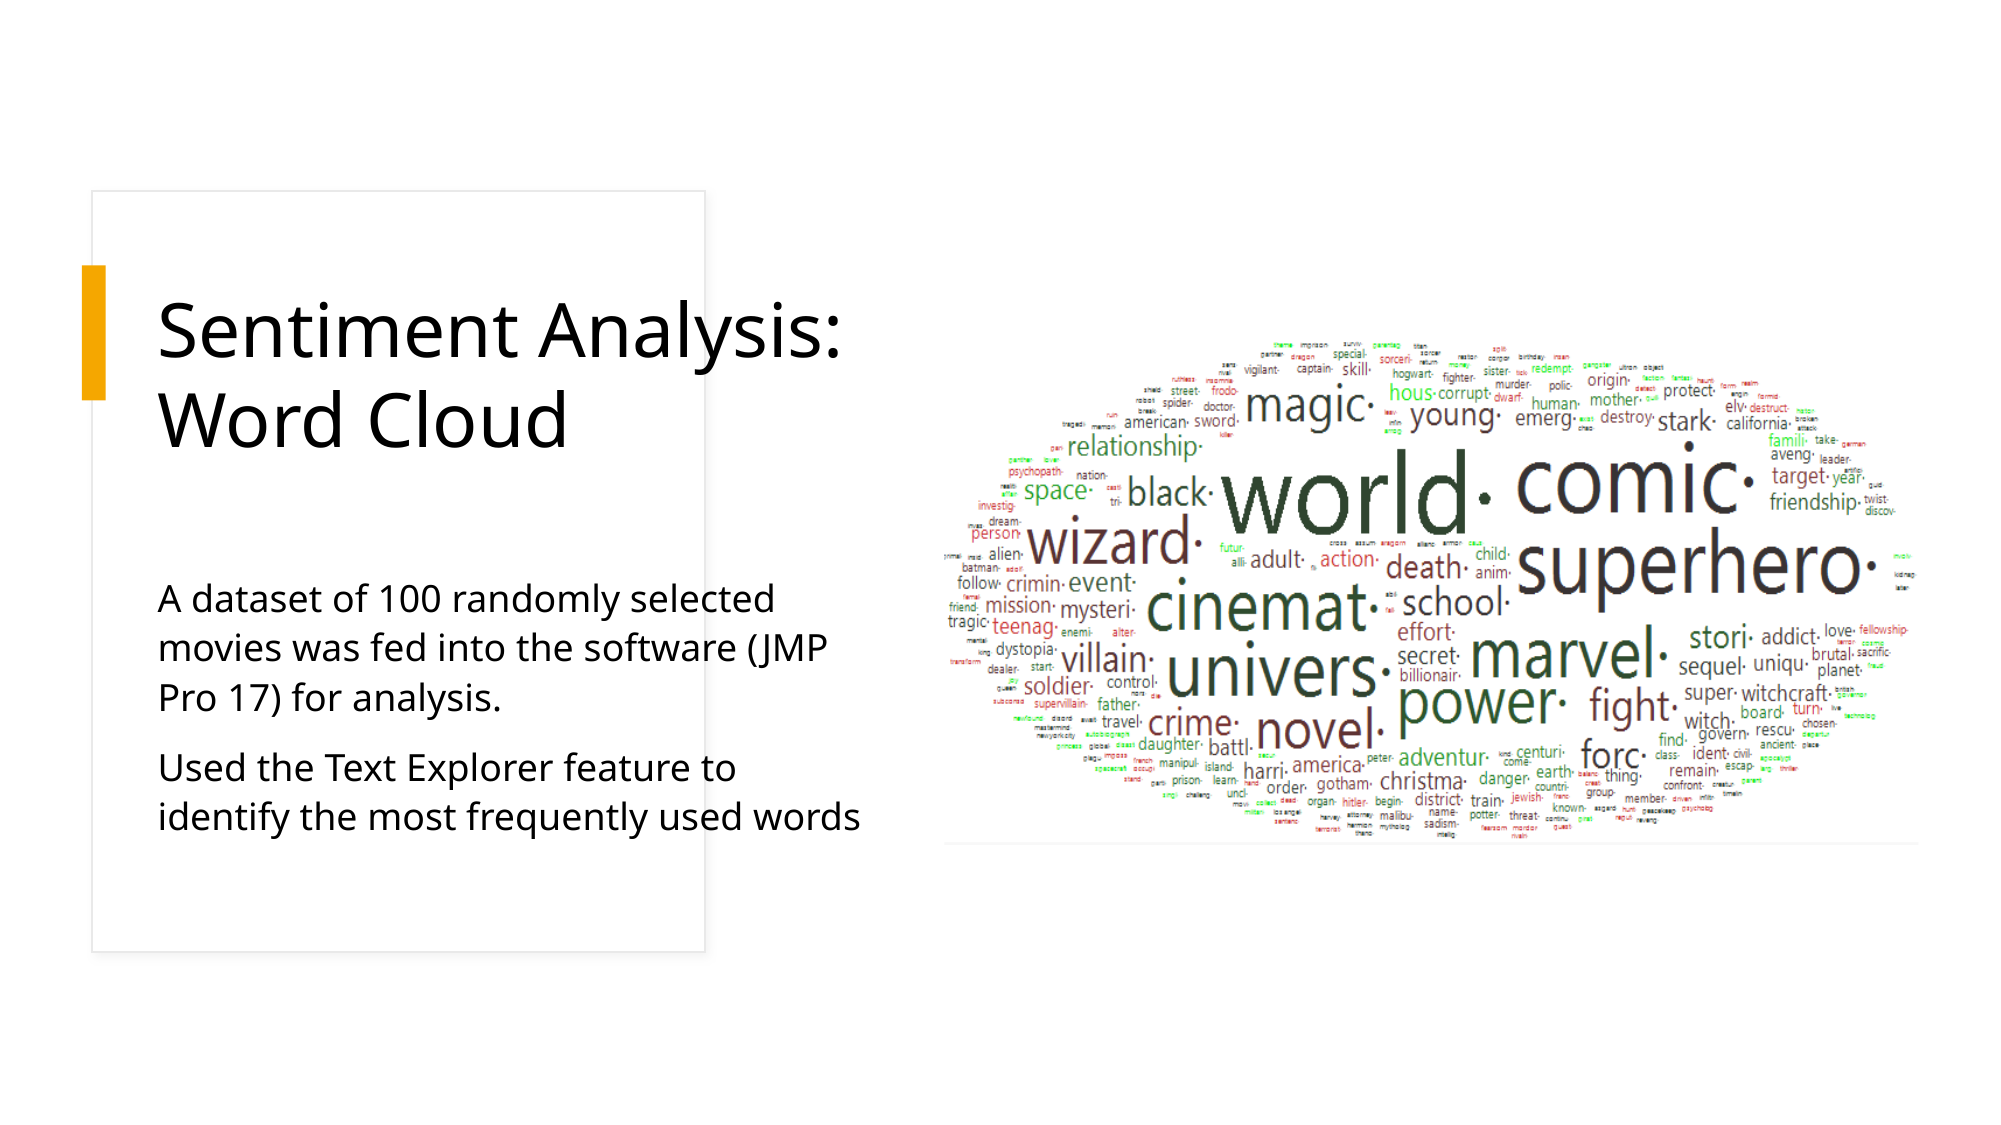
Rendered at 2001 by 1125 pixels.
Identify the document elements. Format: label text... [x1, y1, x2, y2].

picture [944, 341, 1919, 845]
title Sentiment Analysis: Word Cloud [142, 223, 879, 470]
list A dataset of 100 randomly selected movies was fed into the software (JMP Pro 17) for analysis. Used the Text Explorer feature to identify the most frequently used words [142, 562, 879, 902]
